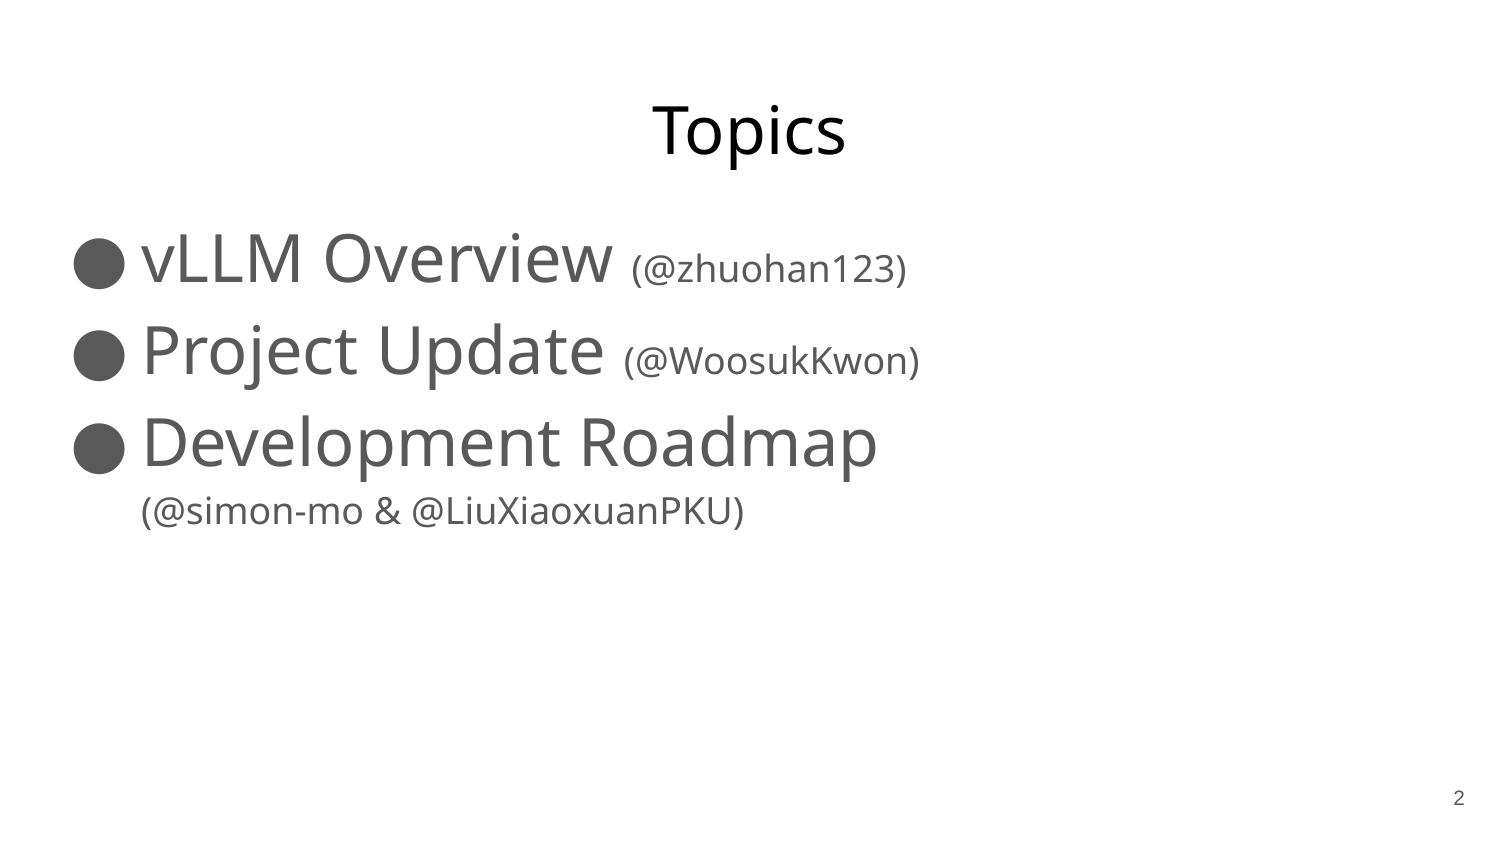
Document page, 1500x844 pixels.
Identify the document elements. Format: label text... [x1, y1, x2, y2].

list vLLM Overview (@zhuohan123) Project Update (@WoosukKwon) Development Roadmap (@simon-mo & @LiuXiaoxuanPKU) [51, 189, 1449, 750]
slide_number ‹#› [1389, 764, 1480, 830]
title Topics [51, 72, 1449, 167]
